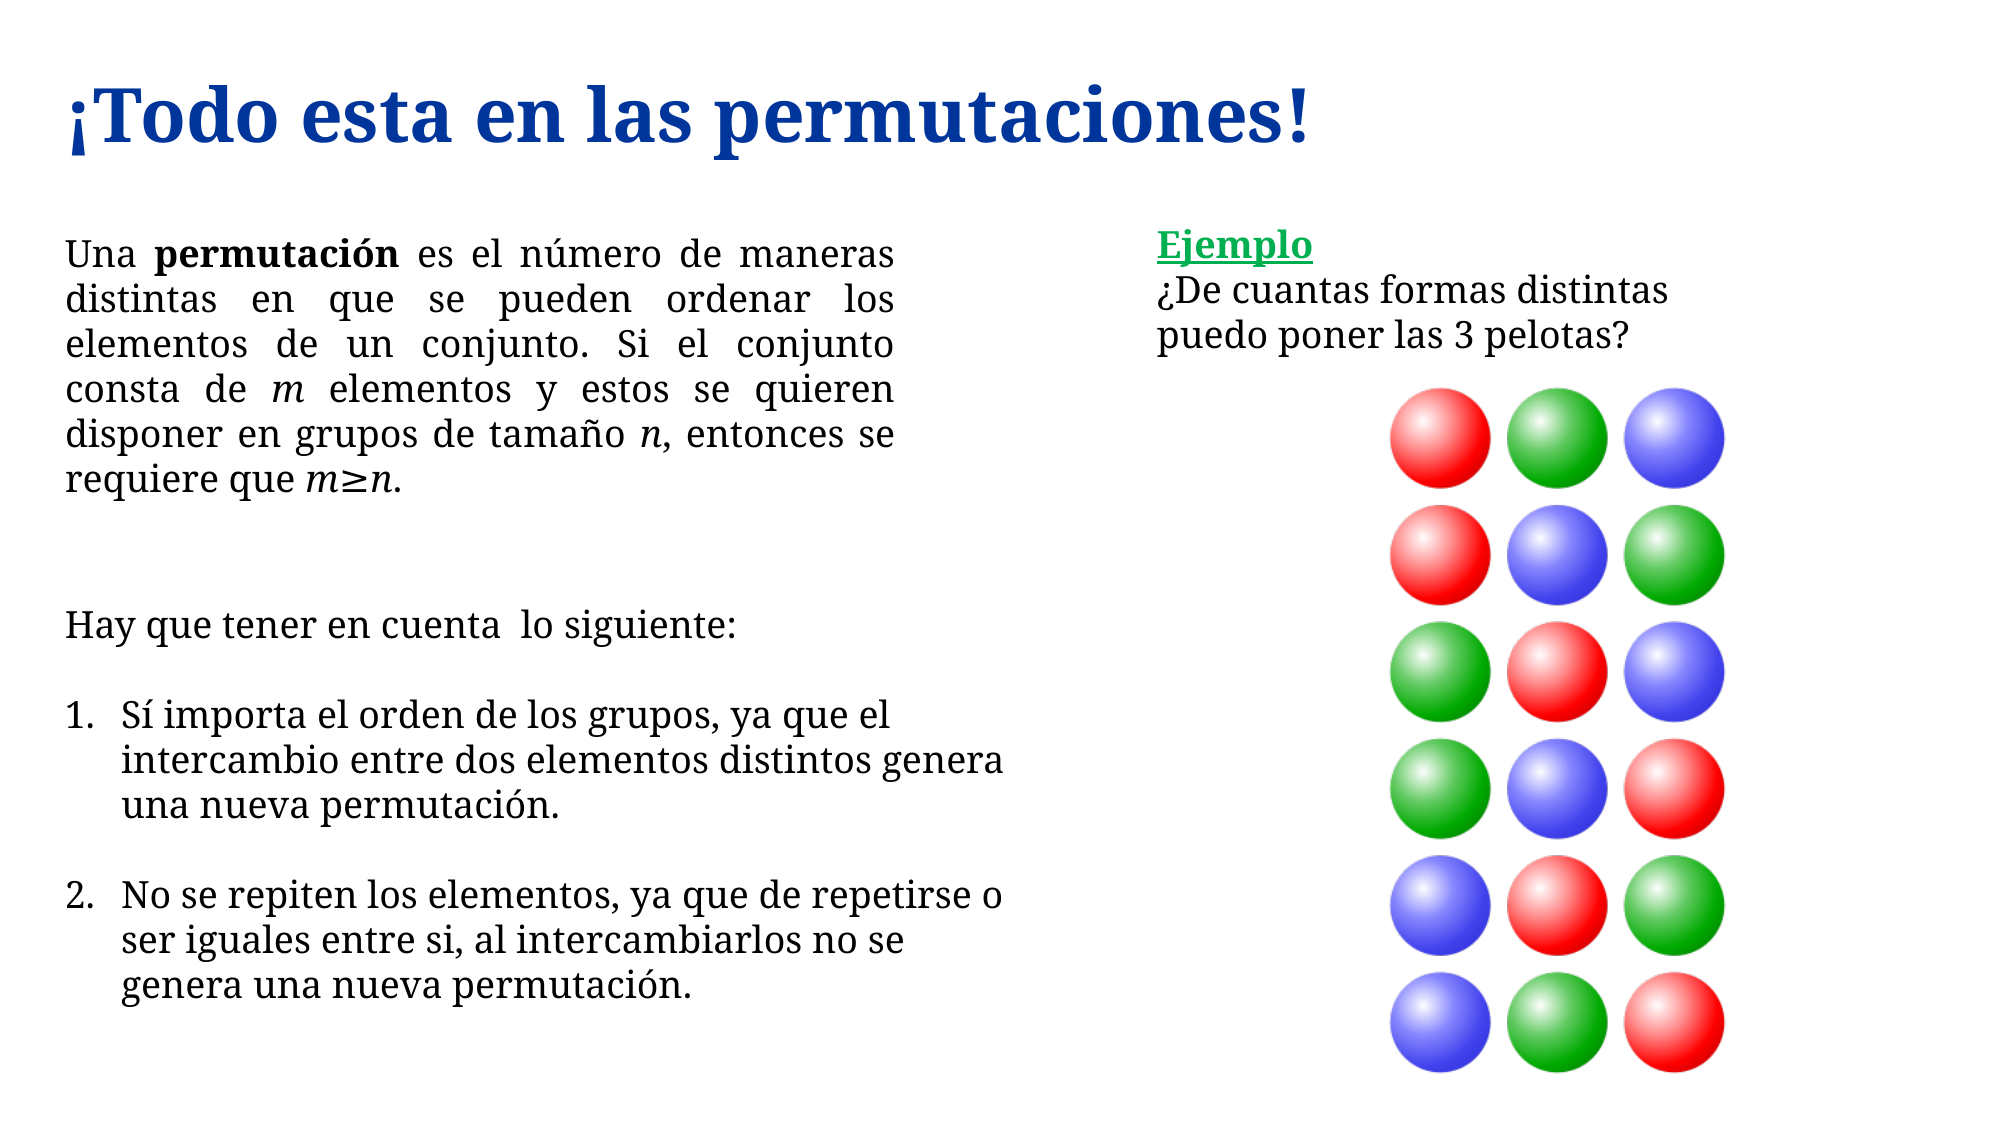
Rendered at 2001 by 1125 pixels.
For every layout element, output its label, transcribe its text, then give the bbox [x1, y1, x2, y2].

text_box ¡Todo esta en las permutaciones! [49, 60, 1466, 166]
picture [1357, 355, 1758, 1107]
text_box Una permutación es el número de maneras distintas en que se pueden ordenar los elementos de un conjunto. Si el conjunto consta de m elementos y estos se quieren disponer en grupos de tamaño n, entonces se requiere que m≥n. [49, 222, 911, 508]
text_box Ejemplo ¿De cuantas formas distintas puedo poner las 3 pelotas? [1142, 213, 1758, 364]
text_box Hay que tener en cuenta lo siguiente: Sí importa el orden de los grupos, ya que el intercambio entre dos elementos distintos genera una nueva permutación. No se repiten los elementos, ya que de repetirse o ser iguales entre si, al intercambiarlos no se genera una nueva permutación. [50, 593, 1050, 1014]
